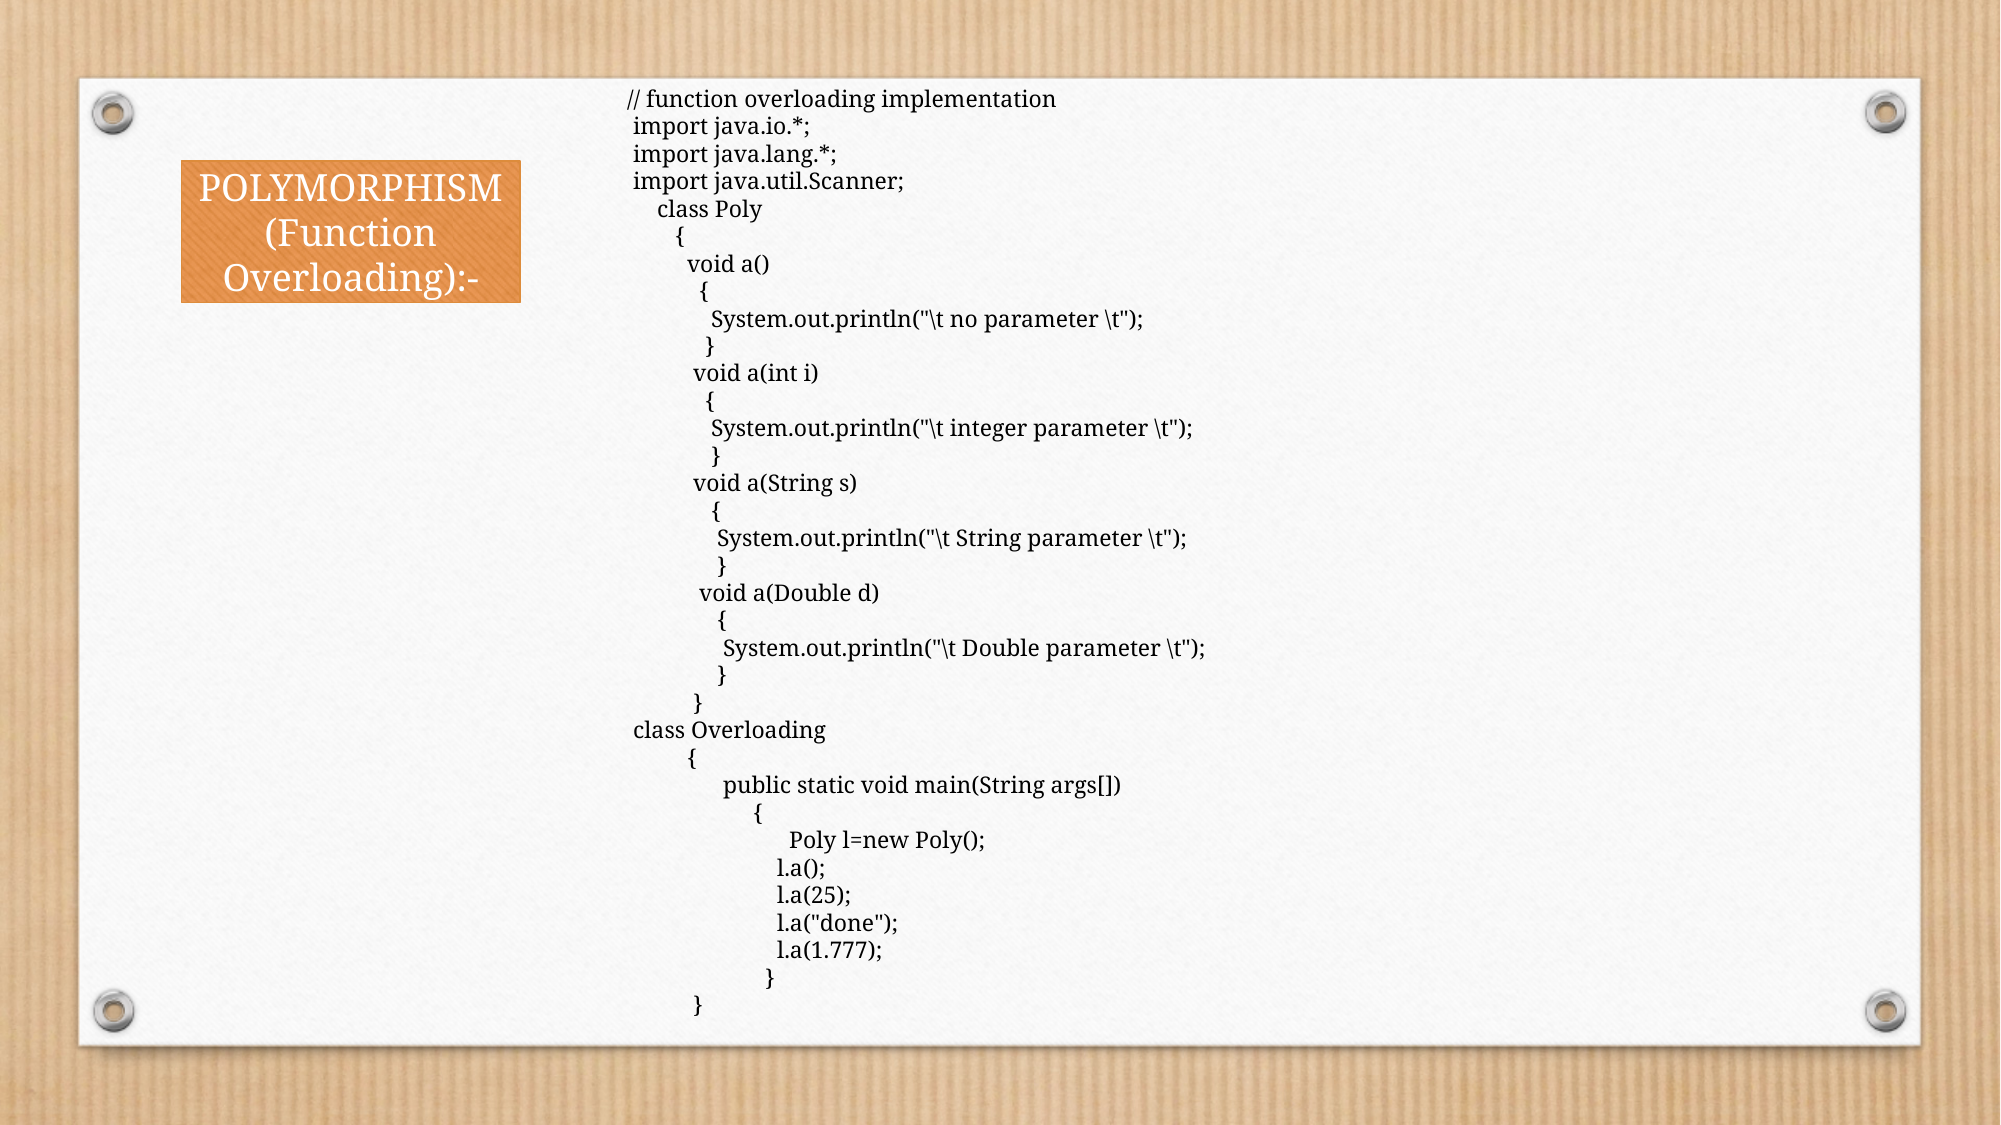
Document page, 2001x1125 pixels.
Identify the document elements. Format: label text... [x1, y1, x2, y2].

text_box // function overloading implementation import java.io.*; import java.lang.*; import java.util.Scanner; class Poly { void a() { System.out.println("\t no parameter \t"); } void a(int i) { System.out.println("\t integer parameter \t"); } void a(String s) { System.out.println("\t String parameter \t"); } void a(Double d) { System.out.println("\t Double parameter \t"); } } class Overloading { public static void main(String args[]) { Poly l=new Poly(); l.a(); l.a(25); l.a("done"); l.a(1.777); } } [612, 77, 1500, 1026]
text_box POLYMORPHISM (Function Overloading):- [181, 160, 521, 303]
picture [0, 0, 2001, 1125]
